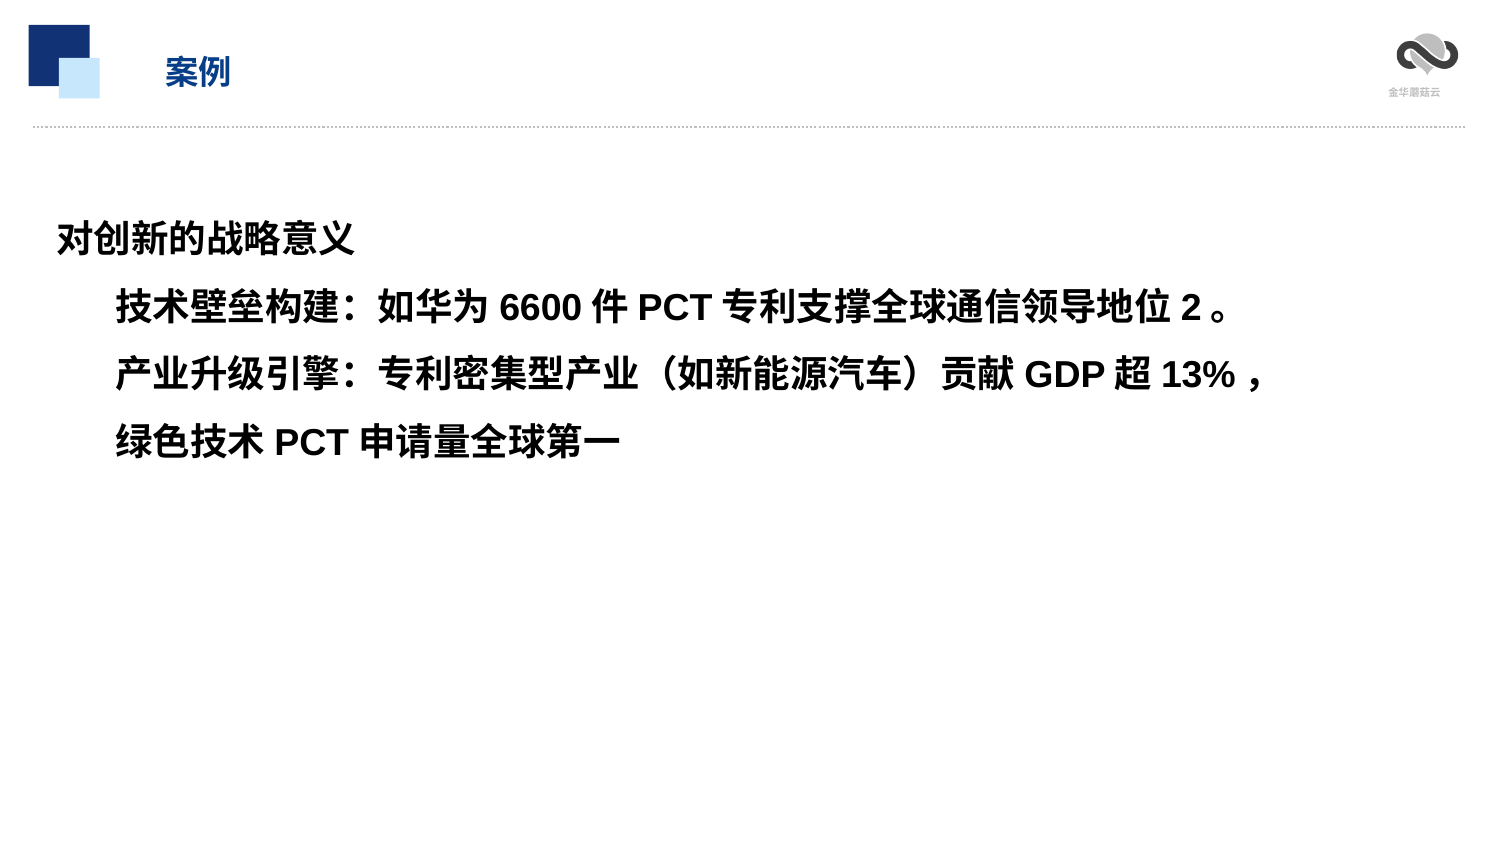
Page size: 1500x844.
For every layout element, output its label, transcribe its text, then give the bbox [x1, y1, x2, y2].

text_box 对创新的战略意义 技术壁垒构建：如华为6600件PCT专利支撑全球通信领导地位2。 产业升级引擎：专利密集型产业（如新能源汽车）贡献GDP超13%， 绿色技术PCT申请量全球第一 [41, 185, 1424, 561]
text_box 案例 [150, 43, 247, 99]
picture [1378, 22, 1466, 87]
